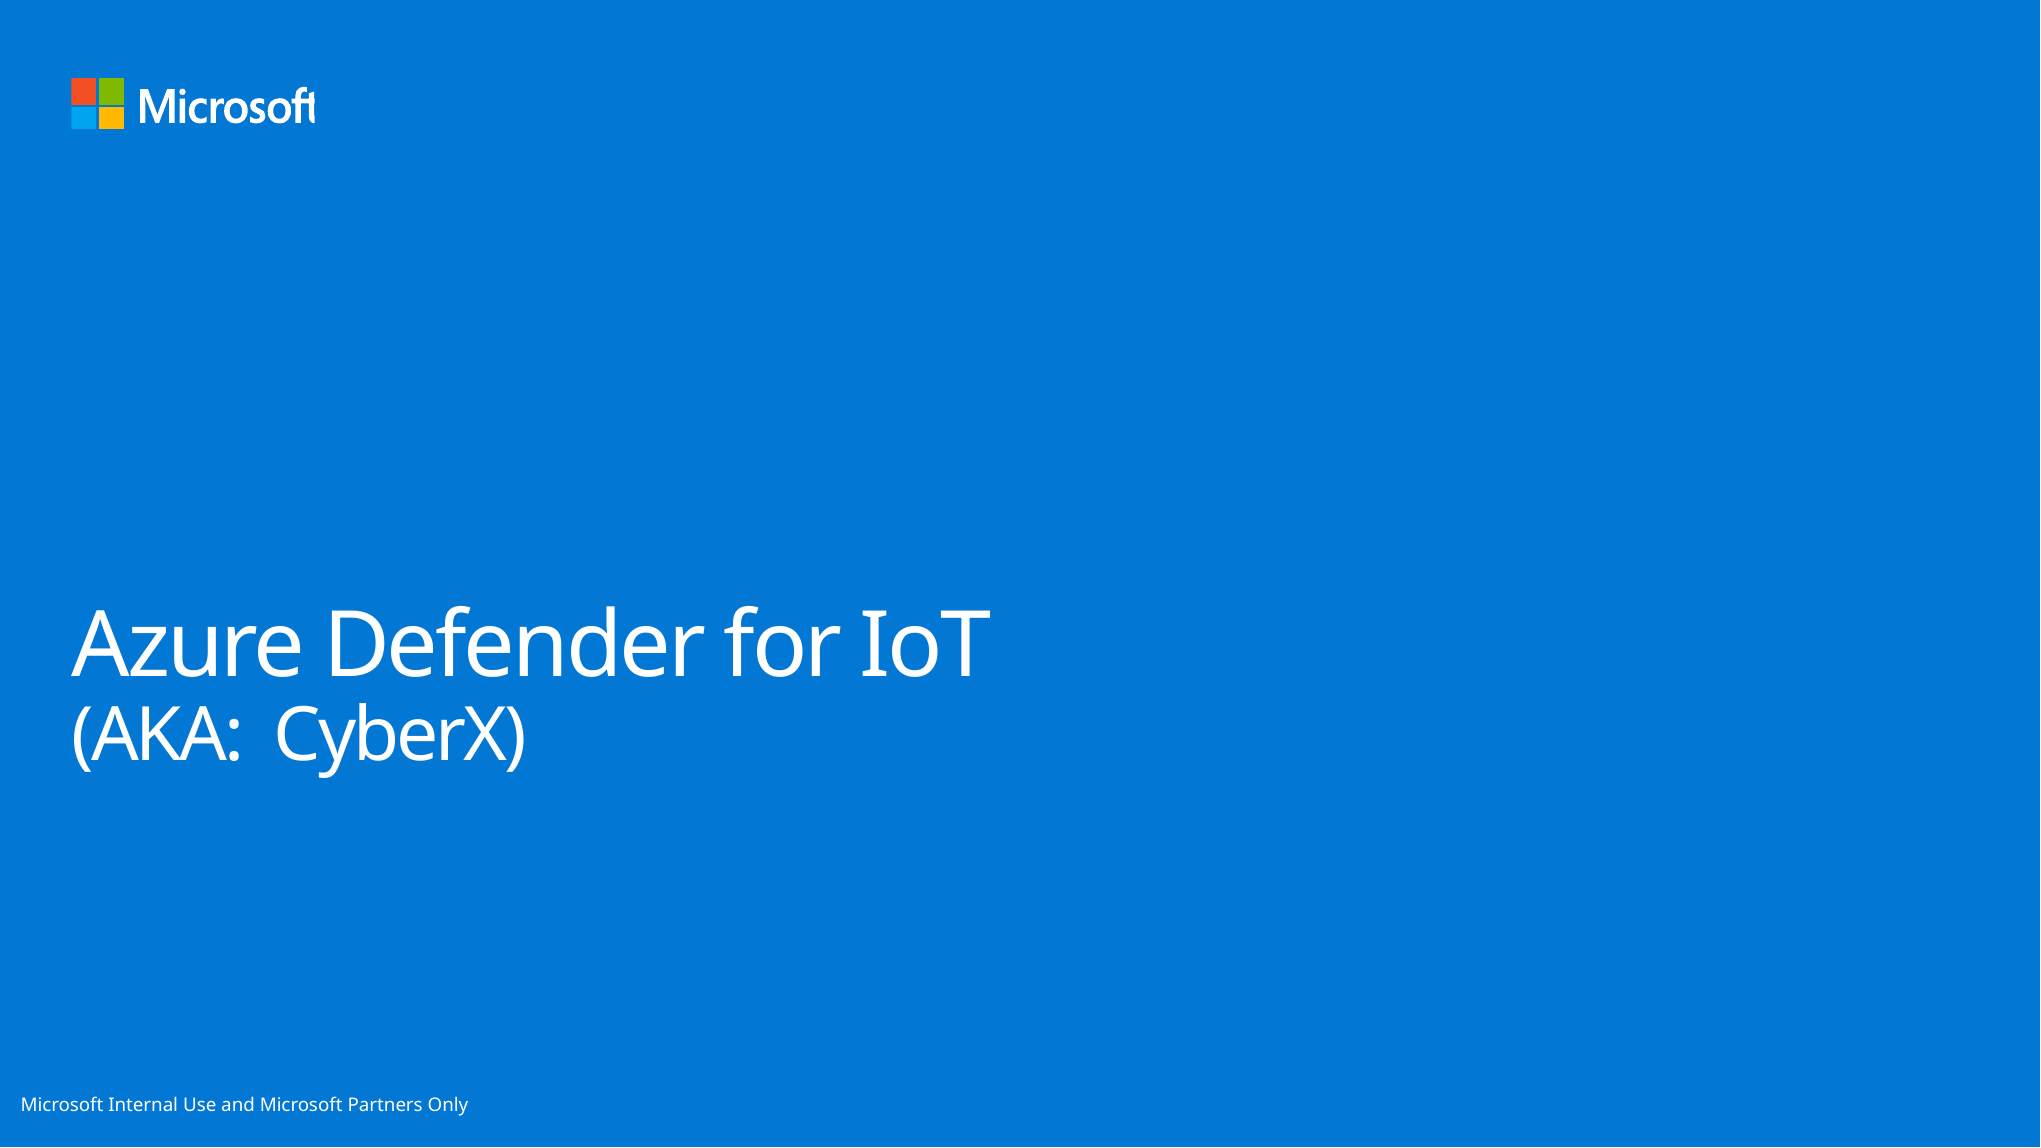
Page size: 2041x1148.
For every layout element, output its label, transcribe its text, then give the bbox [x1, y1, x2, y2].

text_box Microsoft Internal Use and Microsoft Partners Only [0, 1085, 653, 1126]
title Azure Defender for IoT (AKA: CyberX) [71, 506, 1645, 807]
